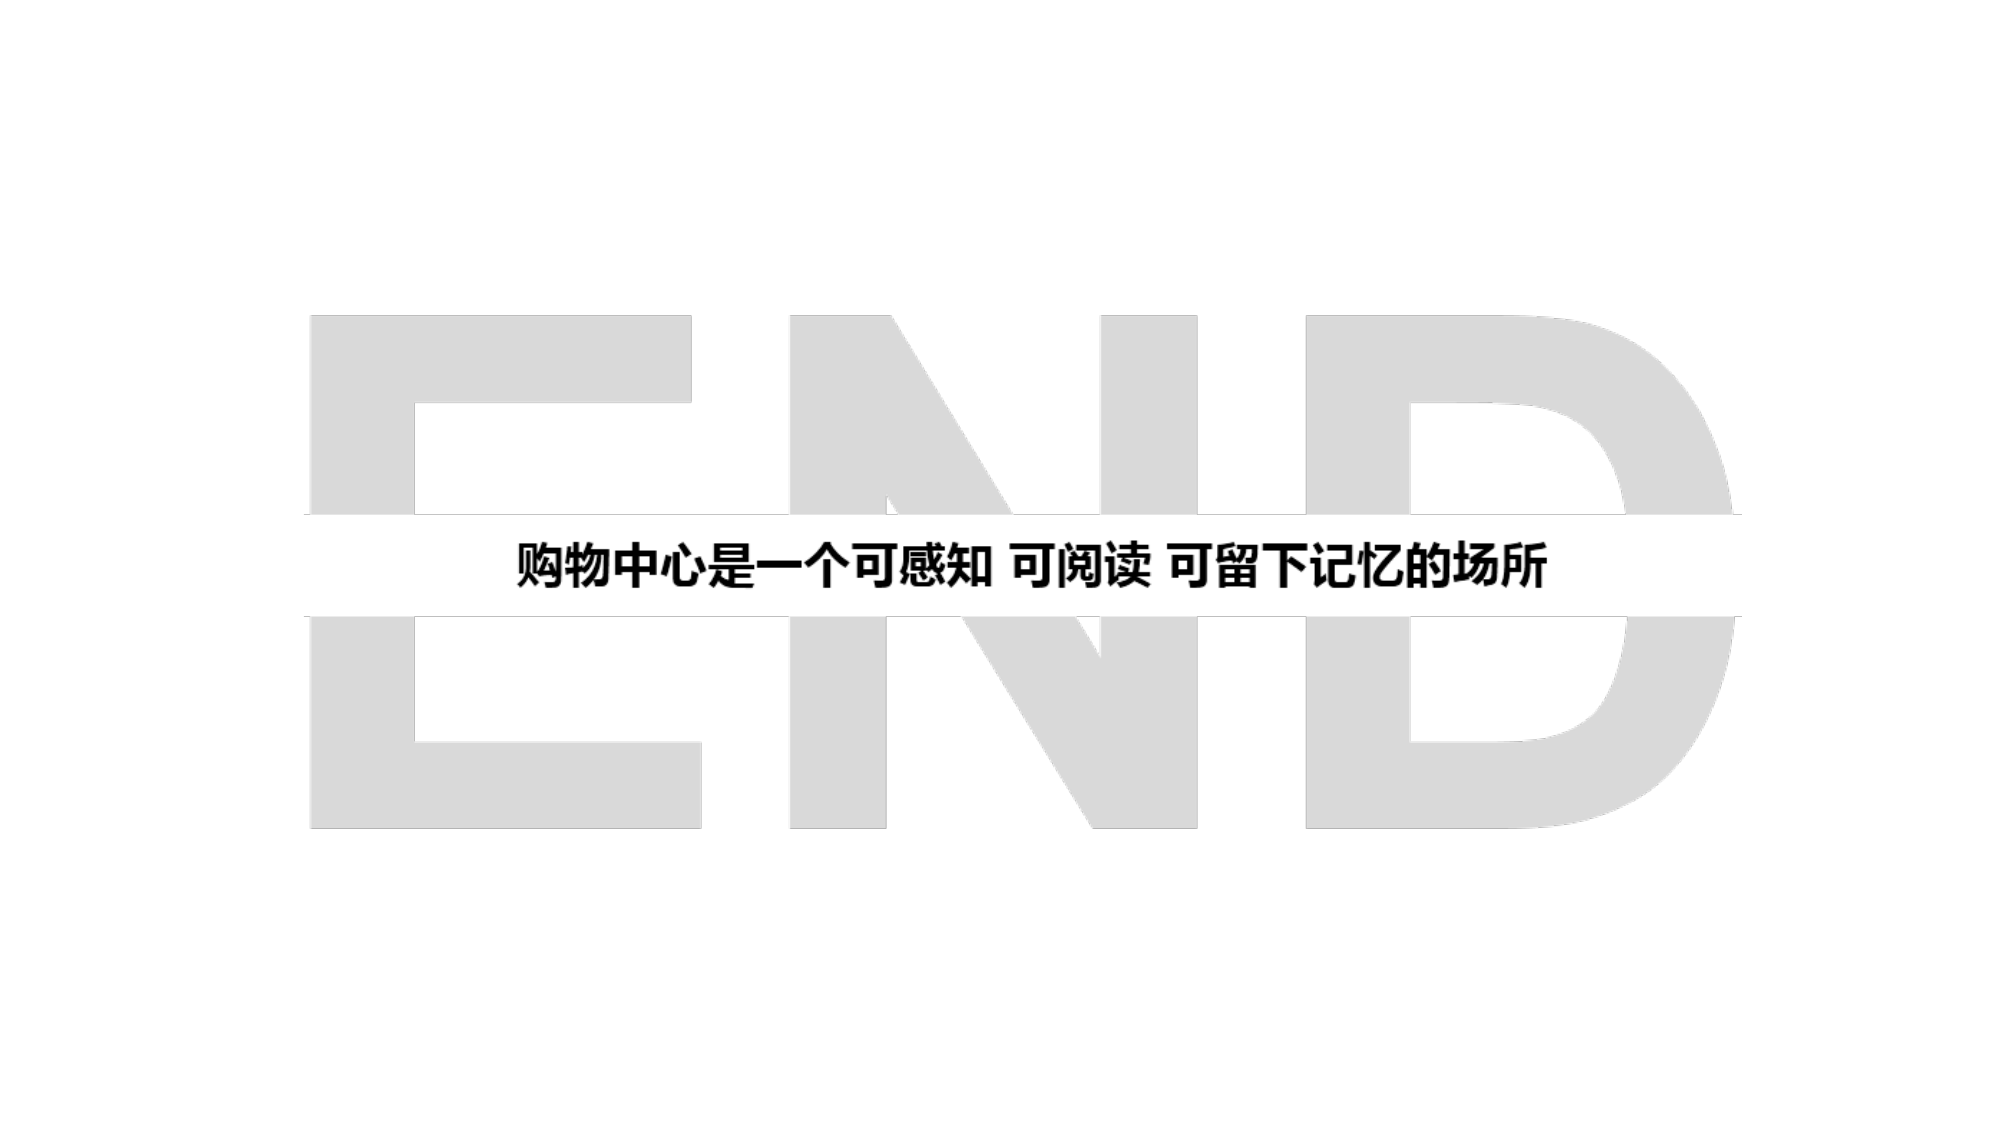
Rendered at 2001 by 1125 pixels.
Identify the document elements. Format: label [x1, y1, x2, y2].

picture [303, 0, 1742, 983]
